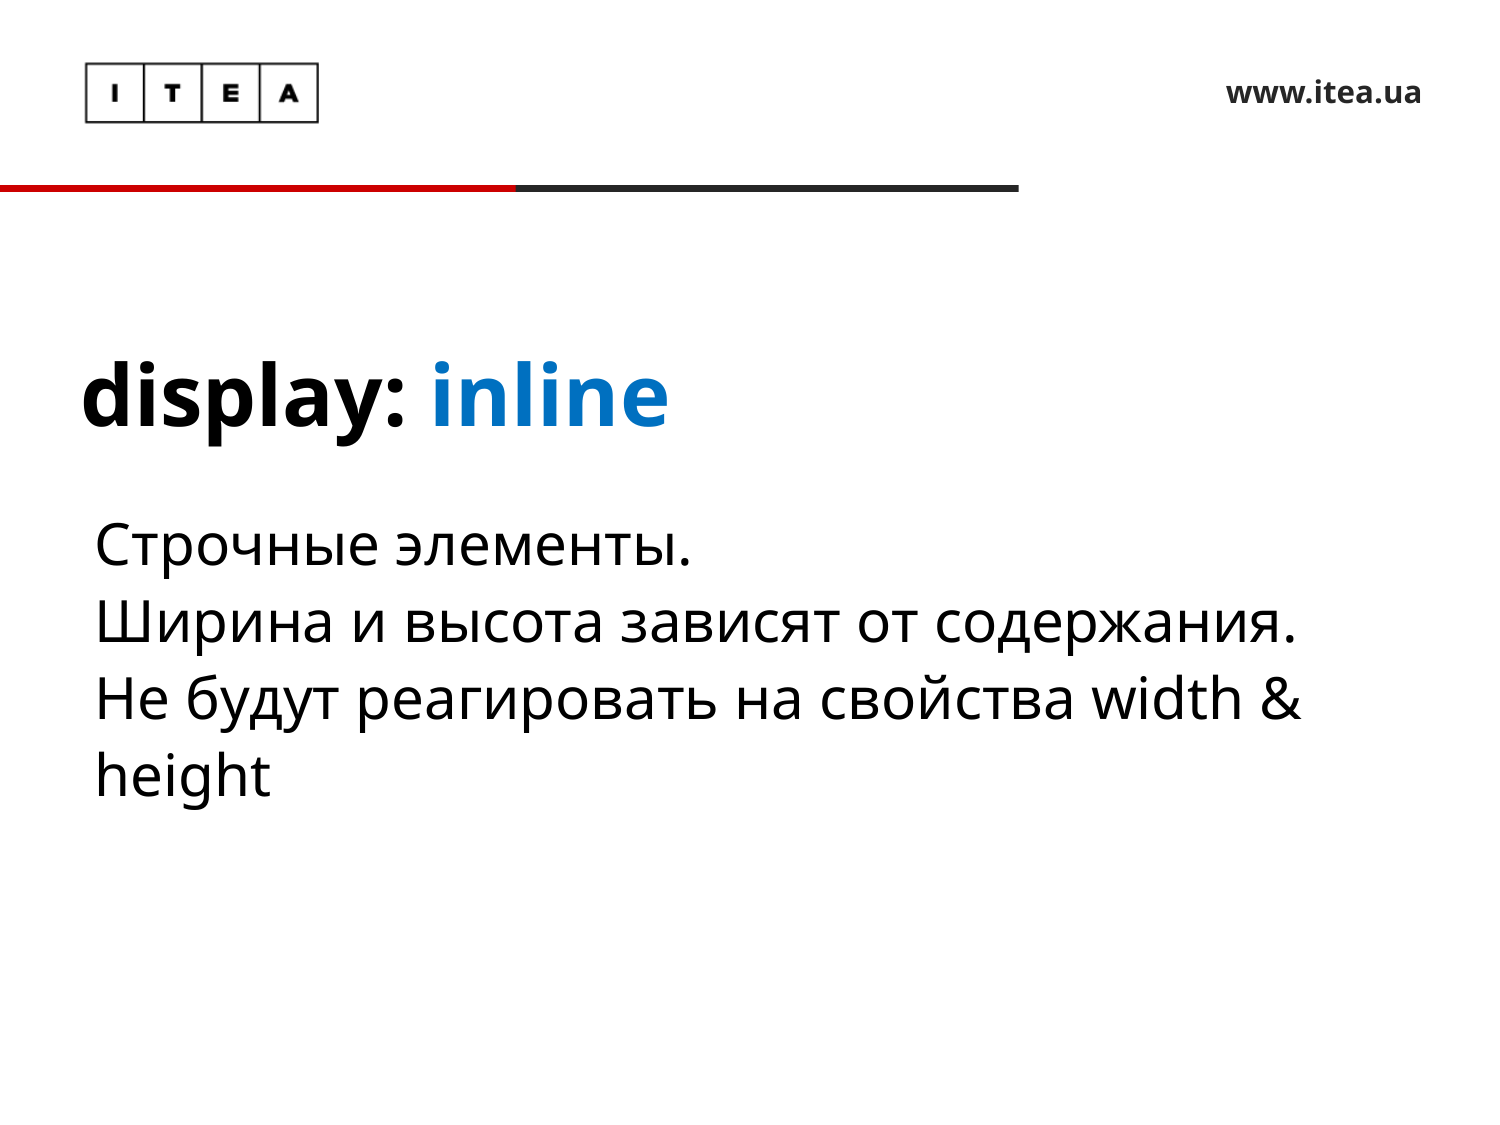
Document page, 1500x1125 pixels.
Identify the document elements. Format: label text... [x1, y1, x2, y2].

text_box www.itea.ua [1172, 66, 1477, 115]
text_box [516, 185, 1019, 192]
picture [57, 49, 344, 133]
title display: inline [65, 323, 1425, 421]
text_box [0, 185, 516, 192]
list Строчные элементы. Ширина и высота зависят от содержания. Не будут реагировать на свойства width & height [79, 492, 1421, 1036]
